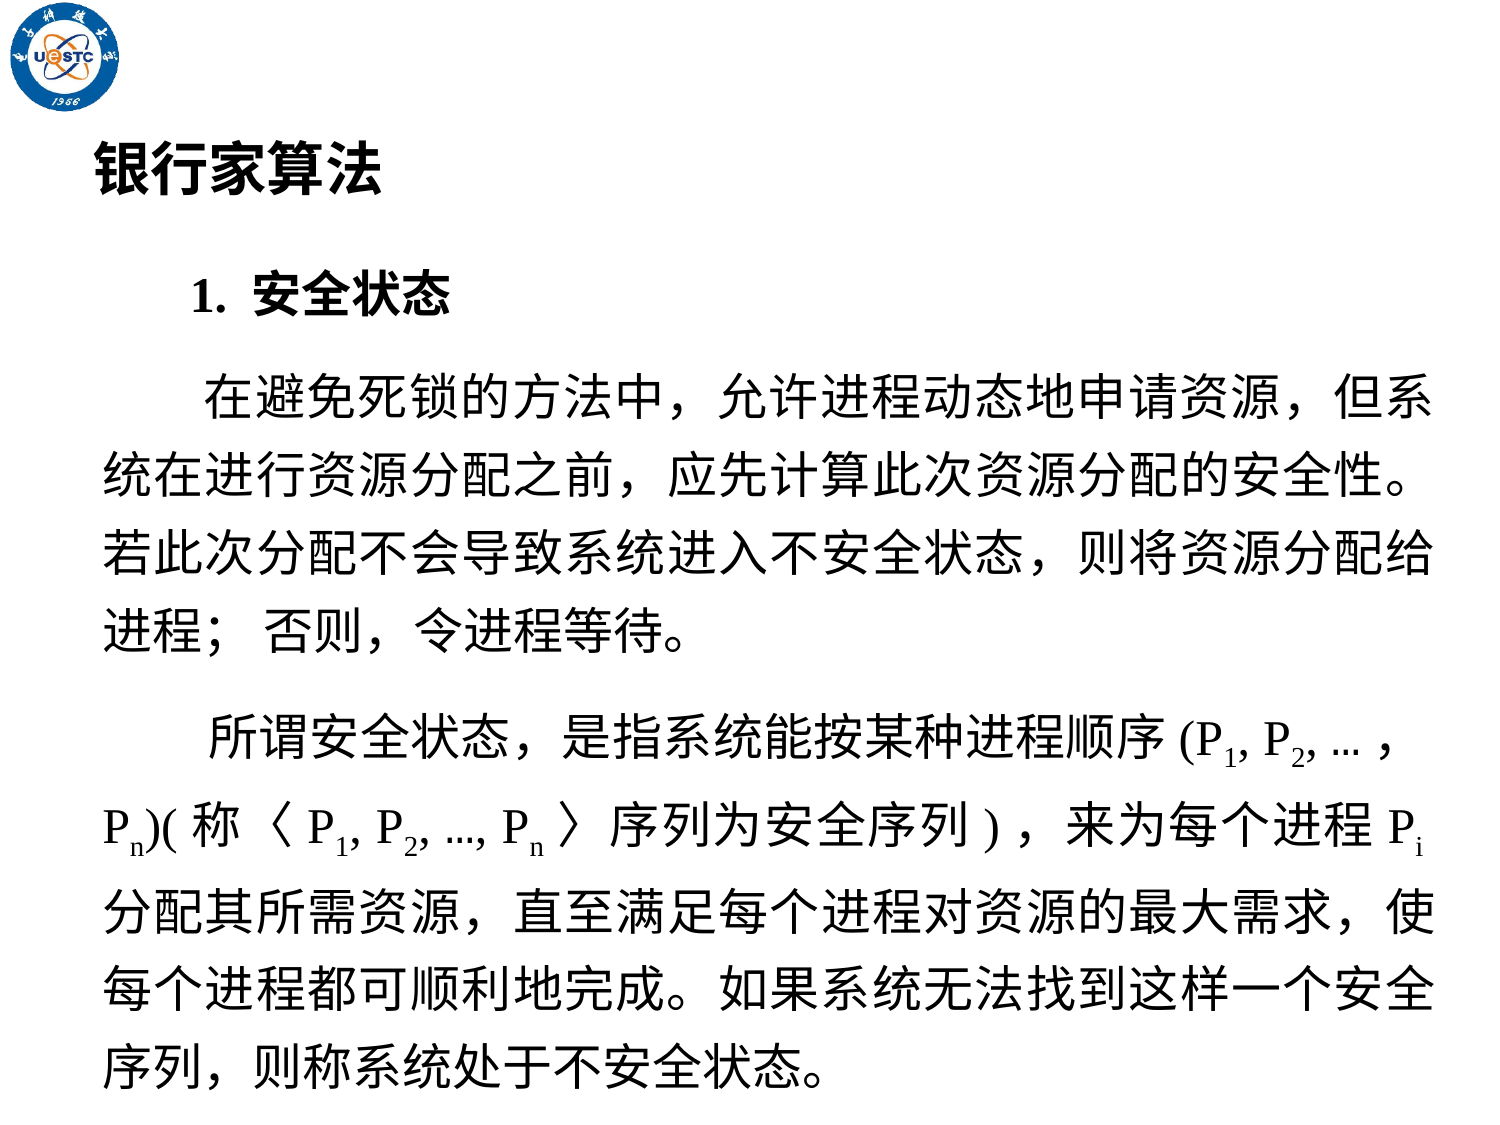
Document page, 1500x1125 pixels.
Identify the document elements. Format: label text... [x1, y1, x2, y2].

text_box 1. 安全状态 在避免死锁的方法中，允许进程动态地申请资源，但系统在进行资源分配之前，应先计算此次资源分配的安全性。若此次分配不会导致系统进入不安全状态，则将资源分配给进程； 否则，令进程等待。 所谓安全状态，是指系统能按某种进程顺序(P1, P2, …，Pn)(称〈P1, P2, …, Pn〉序列为安全序列)，来为每个进程Pi分配其所需资源，直至满足每个进程对资源的最大需求，使每个进程都可顺利地完成。如果系统无法找到这样一个安全序列，则称系统处于不安全状态。 [87, 237, 1450, 1104]
picture [0, 0, 133, 125]
text_box 银行家算法 [77, 125, 399, 210]
